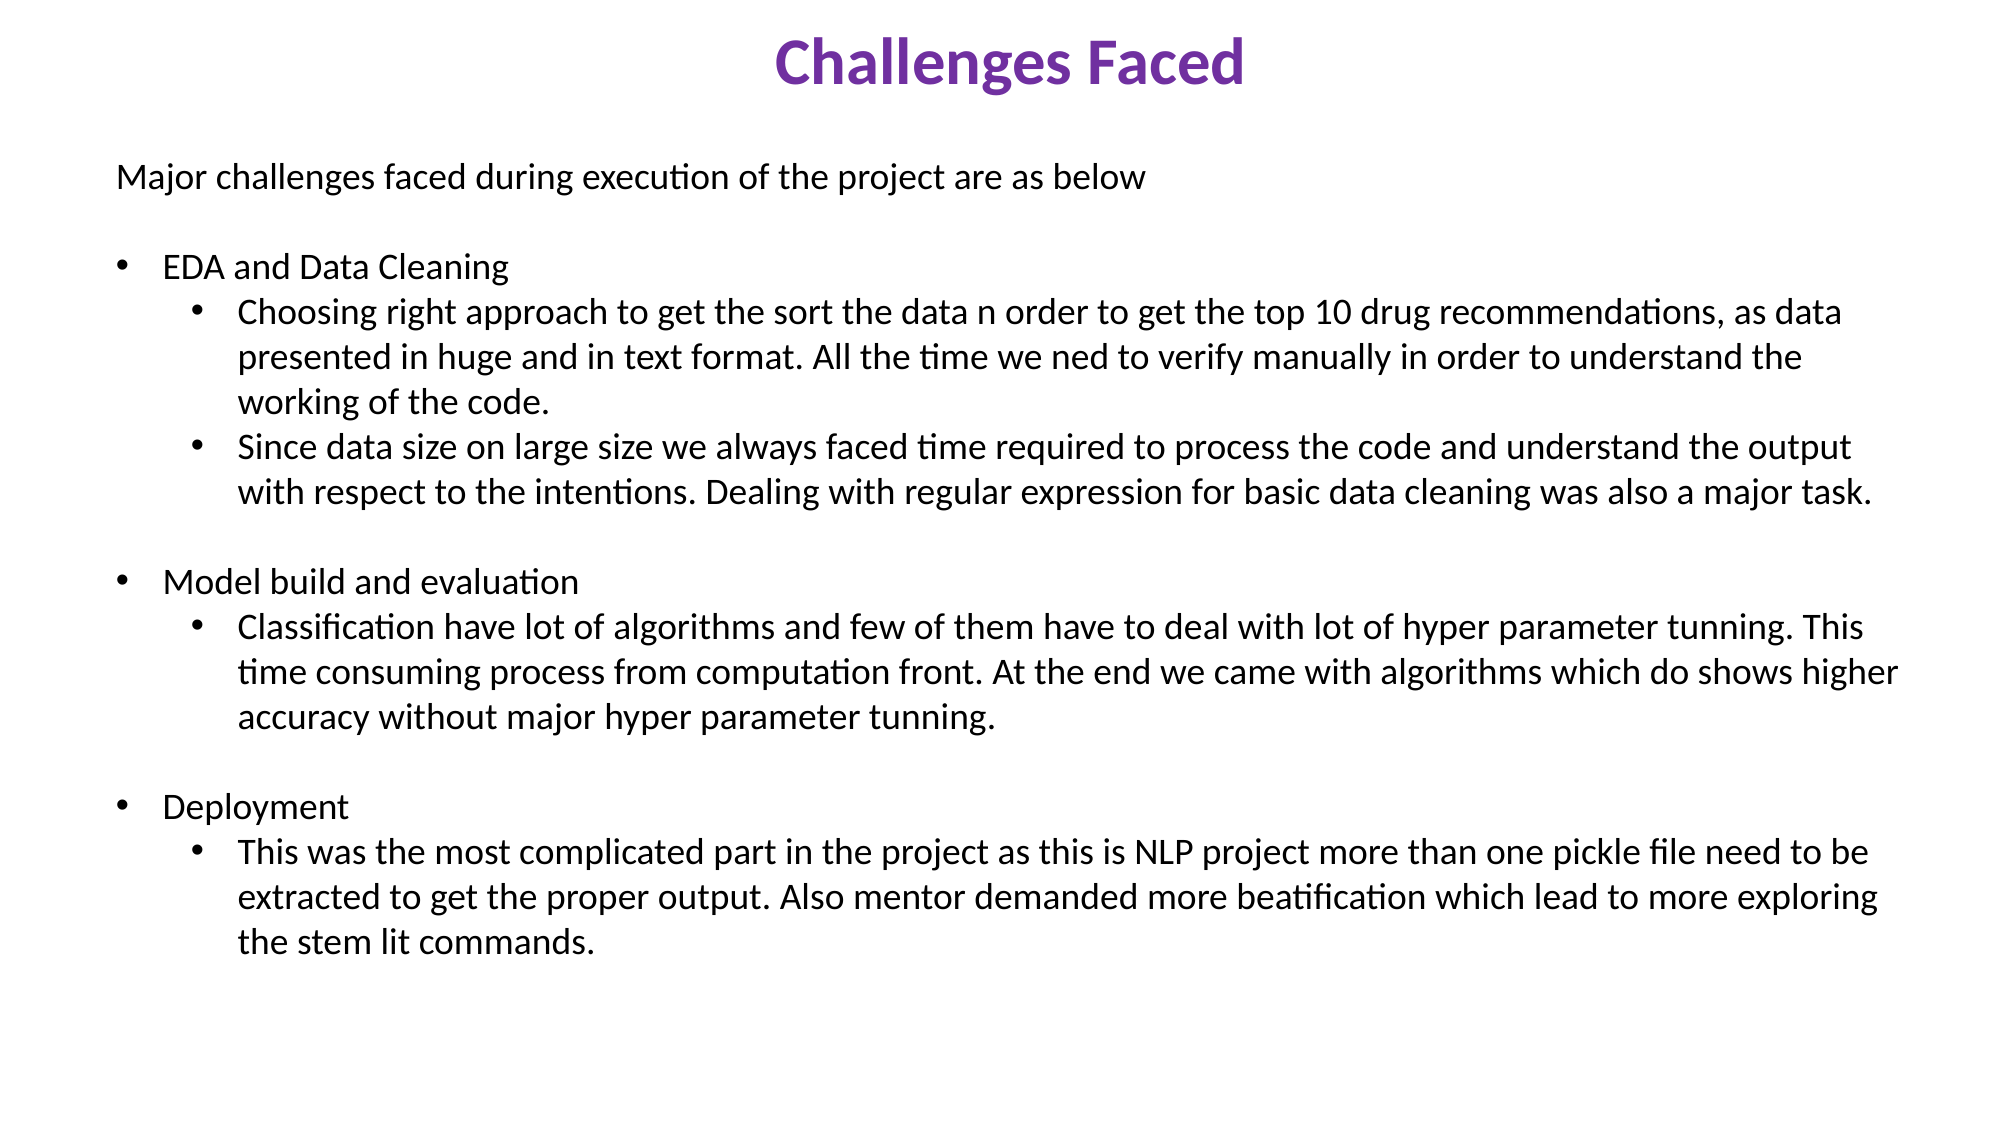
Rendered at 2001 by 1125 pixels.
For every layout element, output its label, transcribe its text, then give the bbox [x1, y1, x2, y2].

text_box Major challenges faced during execution of the project are as below EDA and Data Cleaning Choosing right approach to get the sort the data n order to get the top 10 drug recommendations, as data presented in huge and in text format. All the time we ned to verify manually in order to understand the working of the code. Since data size on large size we always faced time required to process the code and understand the output with respect to the intentions. Dealing with regular expression for basic data cleaning was also a major task. Model build and evaluation Classification have lot of algorithms and few of them have to deal with lot of hyper parameter tunning. This time consuming process from computation front. At the end we came with algorithms which do shows higher accuracy without major hyper parameter tunning. Deployment This was the most complicated part in the project as this is NLP project more than one pickle file need to be extracted to get the proper output. Also mentor demanded more beatification which lead to more exploring the stem lit commands. [101, 145, 1934, 1015]
text_box Challenges Faced [760, 10, 1343, 106]
